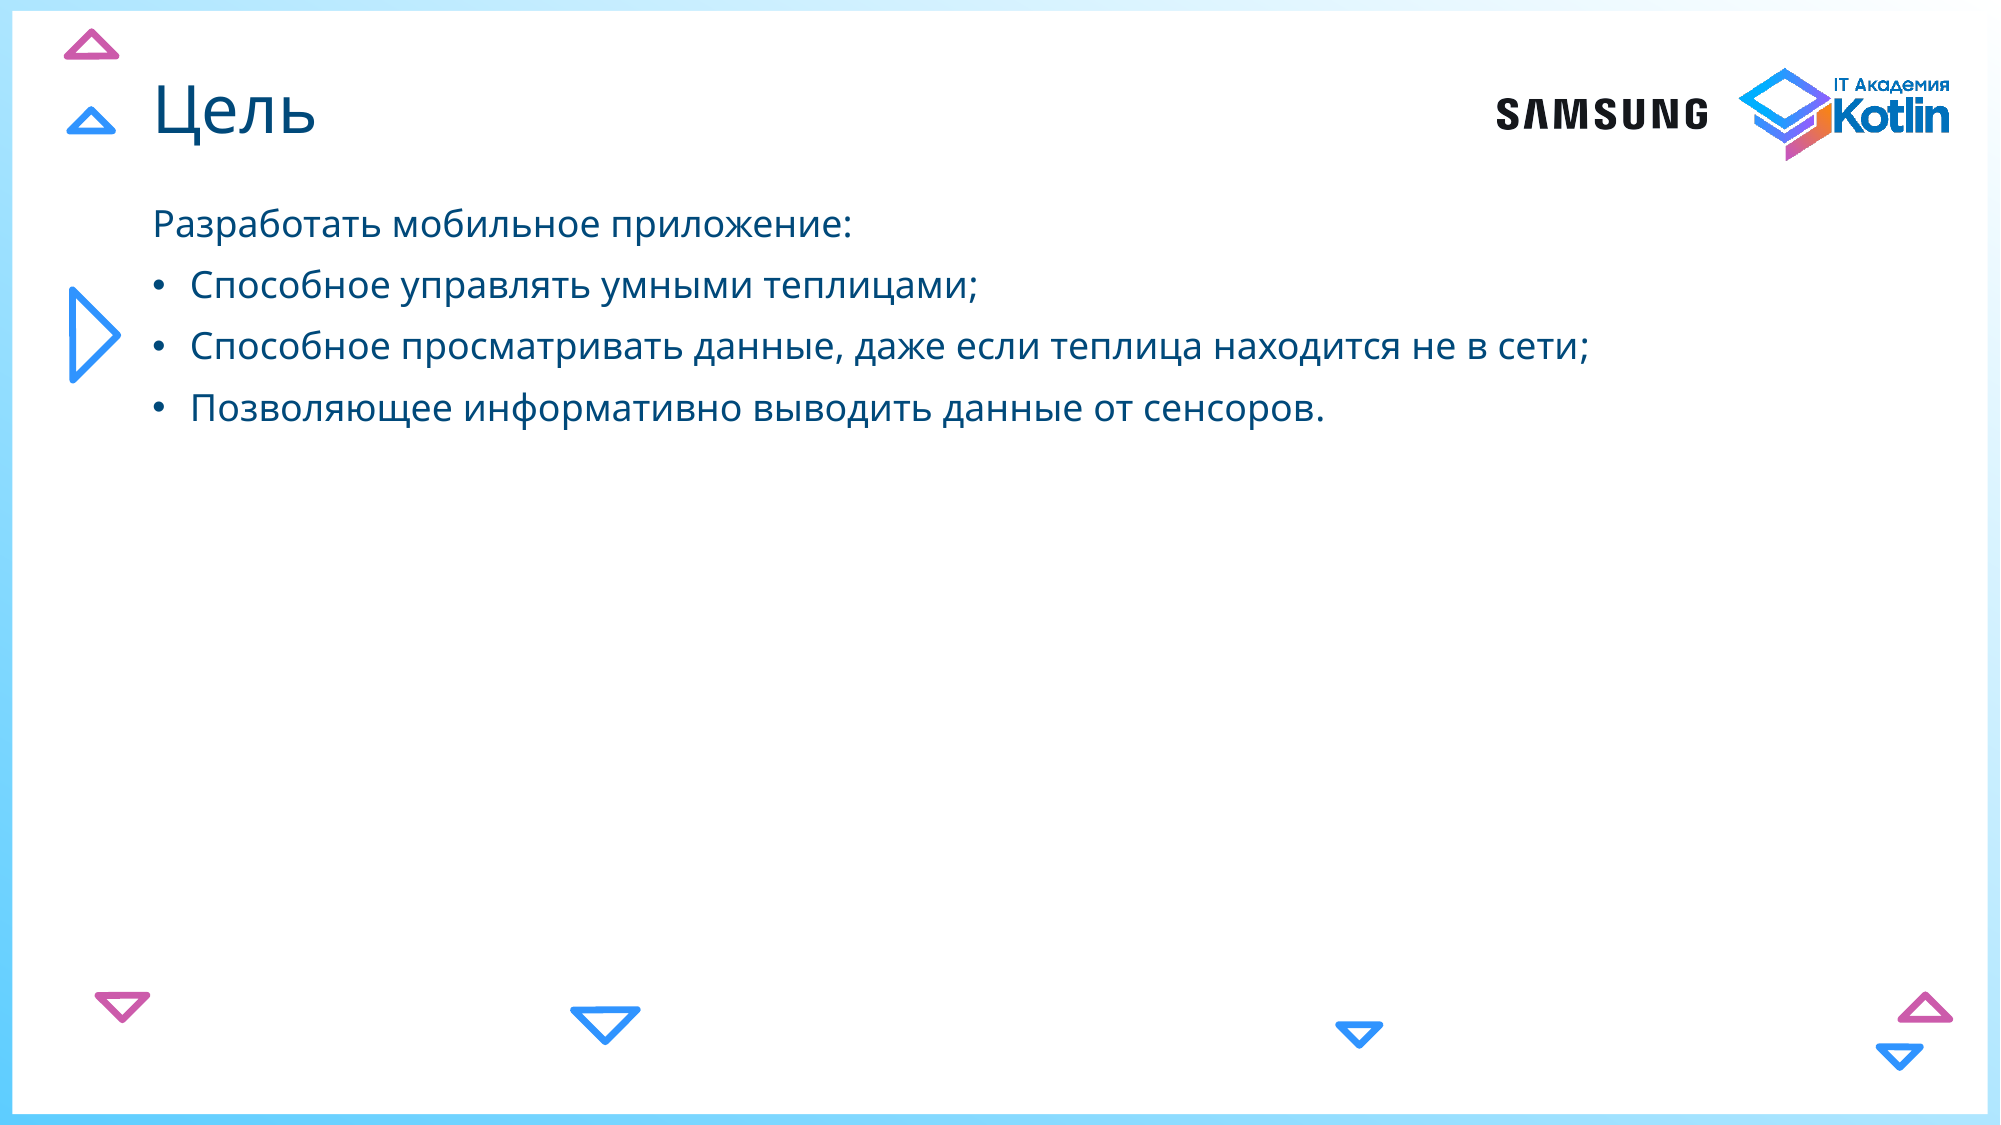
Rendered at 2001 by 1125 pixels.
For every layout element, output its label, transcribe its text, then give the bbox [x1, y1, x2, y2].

picture [1716, 37, 1973, 183]
title Цель [137, 59, 1483, 175]
list Разработать мобильное приложение: Способное управлять умными теплицами; Способное просматривать данные, даже если теплица находится не в сети; Позволяющее информативно выводить данные от сенсоров. [137, 197, 1863, 1014]
